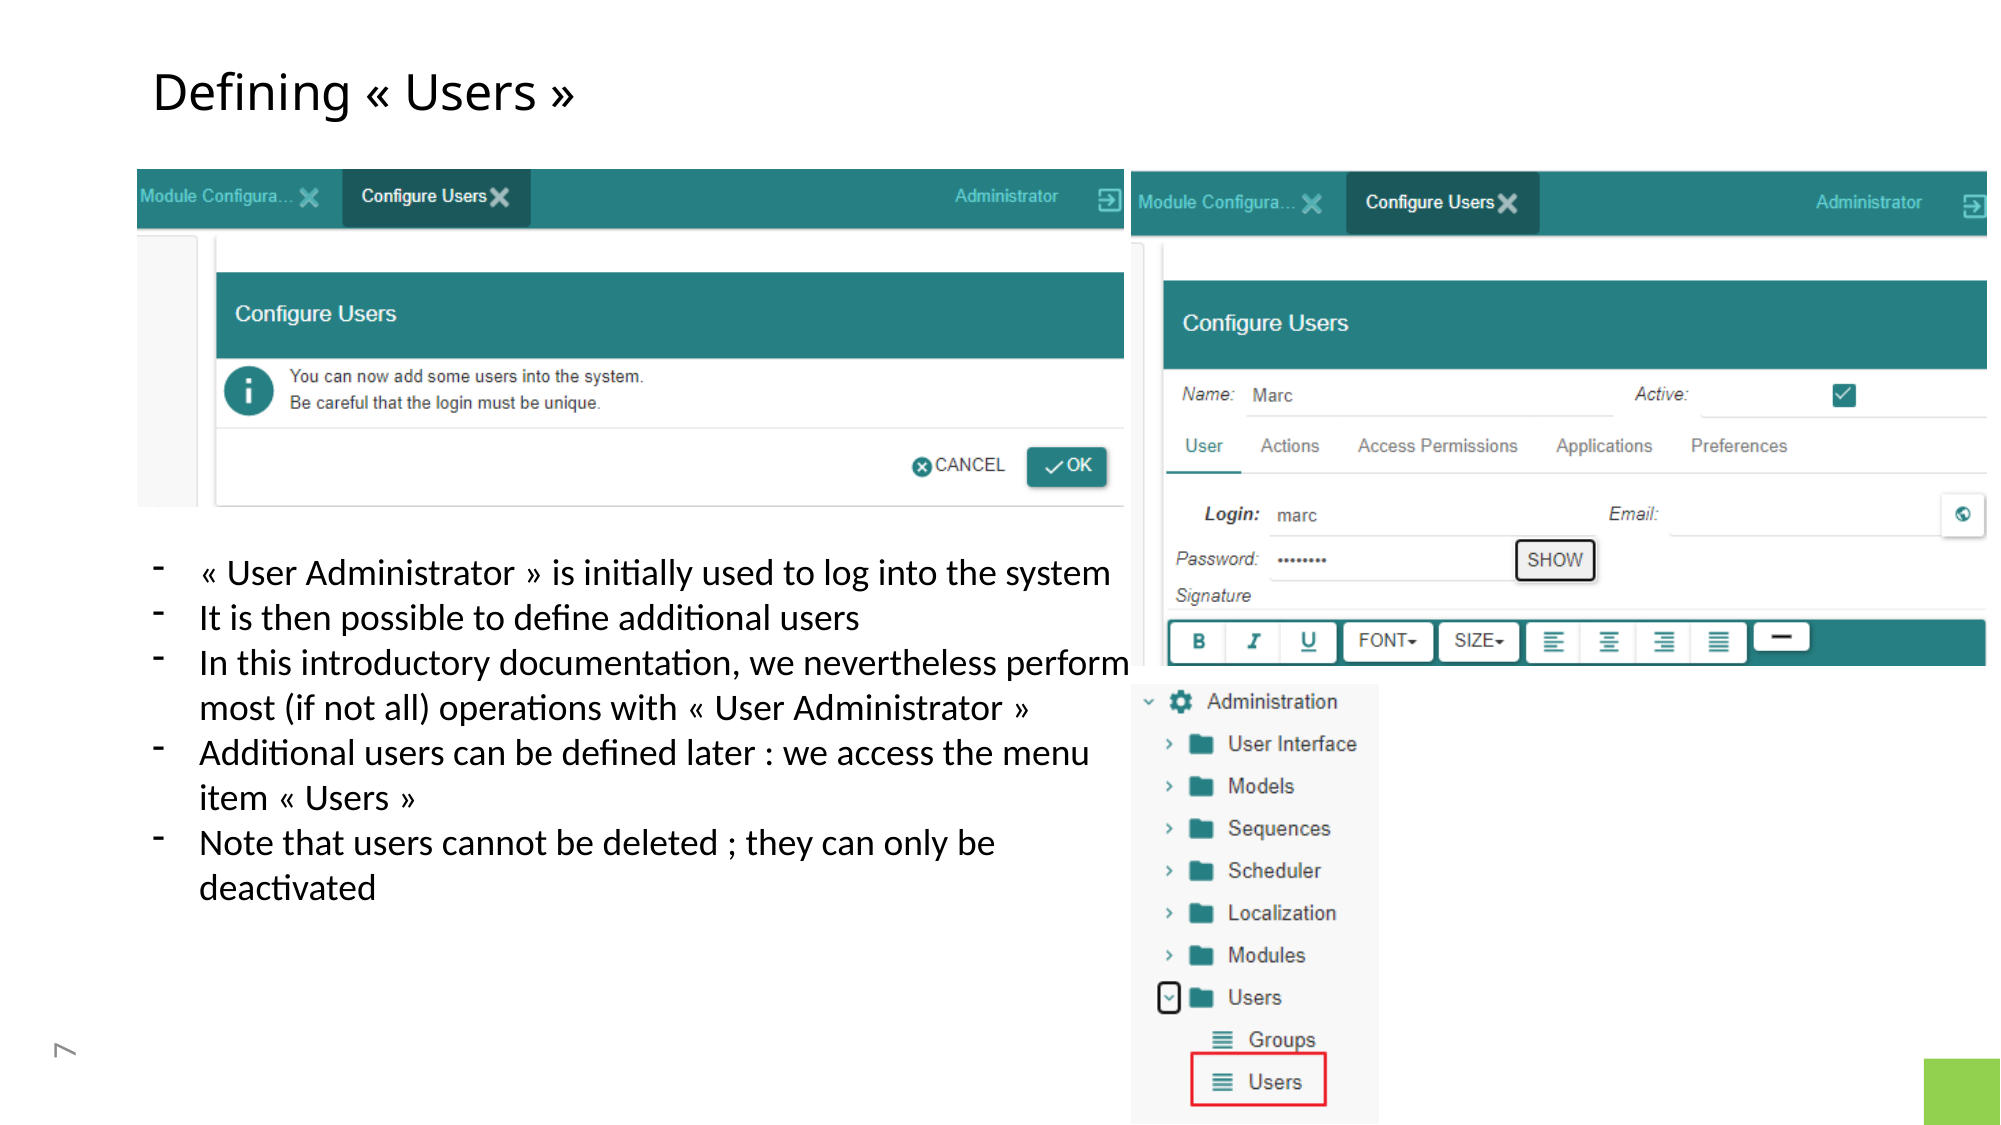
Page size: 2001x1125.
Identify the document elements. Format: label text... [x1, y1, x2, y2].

picture [1131, 684, 1379, 1124]
text_box « User Administrator » is initially used to log into the system It is then possible to define additional users In this introductory documentation, we nevertheless perform most (if not all) operations with « User Administrator » Additional users can be defined later : we access the menu item « Users » Note that users cannot be deleted ; they can only be deactivated [137, 540, 1150, 916]
text_box [1923, 1058, 2000, 1125]
title Defining « Users » [137, 59, 1863, 136]
picture [137, 169, 1124, 508]
picture [1131, 169, 1987, 666]
slide_number 7 [32, 995, 93, 1108]
